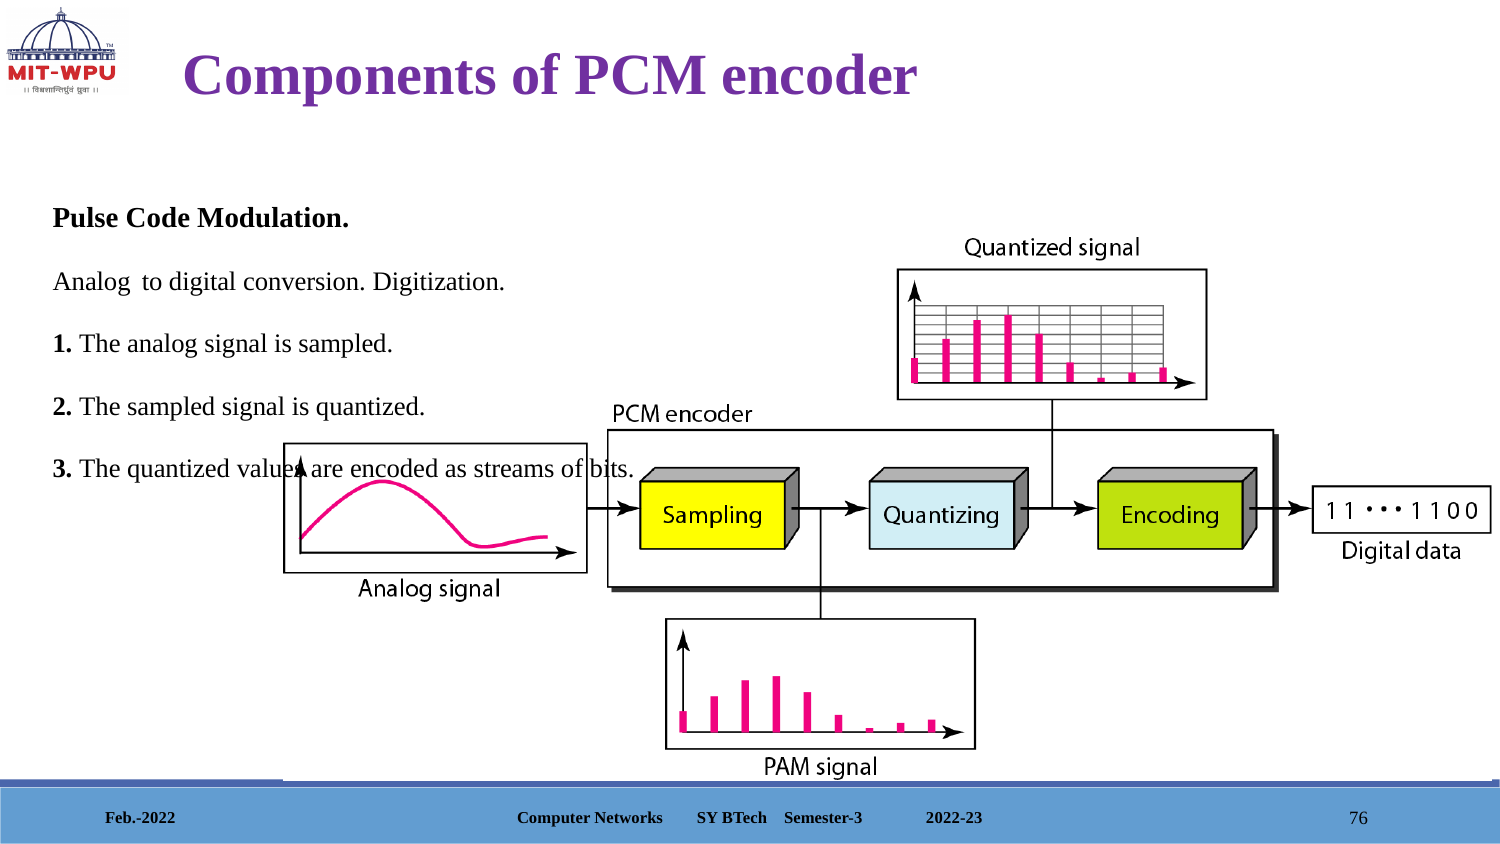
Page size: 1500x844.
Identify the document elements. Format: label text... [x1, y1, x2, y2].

slide_number Feb.-2022 [93, 794, 432, 840]
text_box Pulse Code Modulation. Analog to digital conversion. Digitization. 1. The analog signal is sampled. 2. The sampled signal is quantized. 3. The quantized values are encoded as streams of bits. [37, 157, 788, 571]
picture [6, 7, 129, 95]
footer Computer Networks SY BTech Semester-3 2022-23 [453, 794, 1047, 840]
picture [282, 234, 1492, 781]
text_box Components of PCM encoder [171, 30, 1426, 171]
slide_number ‹#› [1218, 794, 1380, 840]
